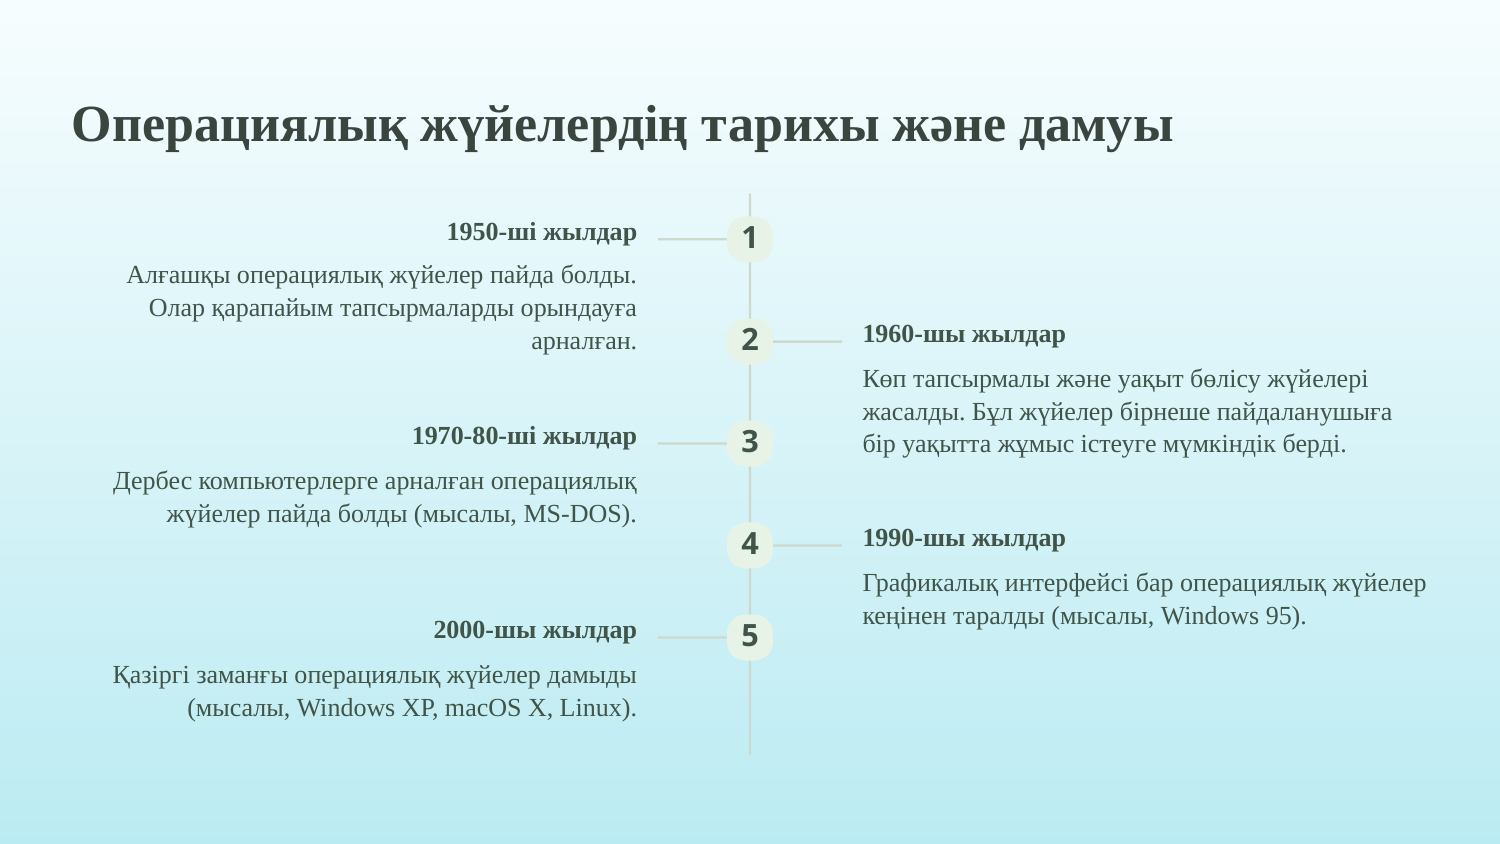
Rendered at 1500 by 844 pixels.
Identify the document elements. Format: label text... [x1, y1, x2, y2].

text_box [726, 420, 773, 467]
text_box 1960-шы жылдар [862, 316, 1119, 348]
text_box [726, 522, 773, 569]
text_box Дербес компьютерлерге арналған операциялық жүйелер пайда болды (мысалы, MS-DOS). [71, 462, 638, 528]
text_box Көп тапсырмалы және уақыт бөлісу жүйелері жасалды. Бұл жүйелер бірнеше пайдаланушыға бір уақытта жұмыс істеуге мүмкіндік берді. [862, 360, 1429, 459]
text_box 4 [739, 530, 761, 561]
text_box 1990-шы жылдар [862, 519, 1119, 552]
text_box 2 [739, 326, 760, 357]
text_box 5 [740, 622, 760, 653]
text_box [748, 263, 752, 318]
text_box Алғашқы операциялық жүйелер пайда болды. Олар қарапайым тапсырмаларды орындауға арналған. [71, 256, 638, 365]
text_box [748, 569, 752, 614]
text_box Операциялық жүйелердің тарихы және дамуы [71, 88, 1340, 153]
text_box 1950-ші жылдар [381, 213, 638, 246]
text_box [748, 661, 752, 756]
text_box [726, 318, 773, 365]
text_box [748, 365, 752, 420]
text_box [726, 614, 773, 661]
text_box 3 [740, 428, 760, 459]
text_box Графикалық интерфейсі бар операциялық жүйелер кеңінен таралды (мысалы, Windows 95). [862, 564, 1429, 630]
text_box [726, 216, 773, 263]
text_box [748, 467, 752, 522]
text_box 2000-шы жылдар [381, 611, 638, 644]
text_box 1 [742, 223, 758, 255]
text_box 1970-80-ші жылдар [372, 417, 638, 450]
text_box [748, 193, 752, 216]
text_box Қазіргі заманғы операциялық жүйелер дамыды (мысалы, Windows XP, macOS X, Linux). [71, 656, 638, 722]
